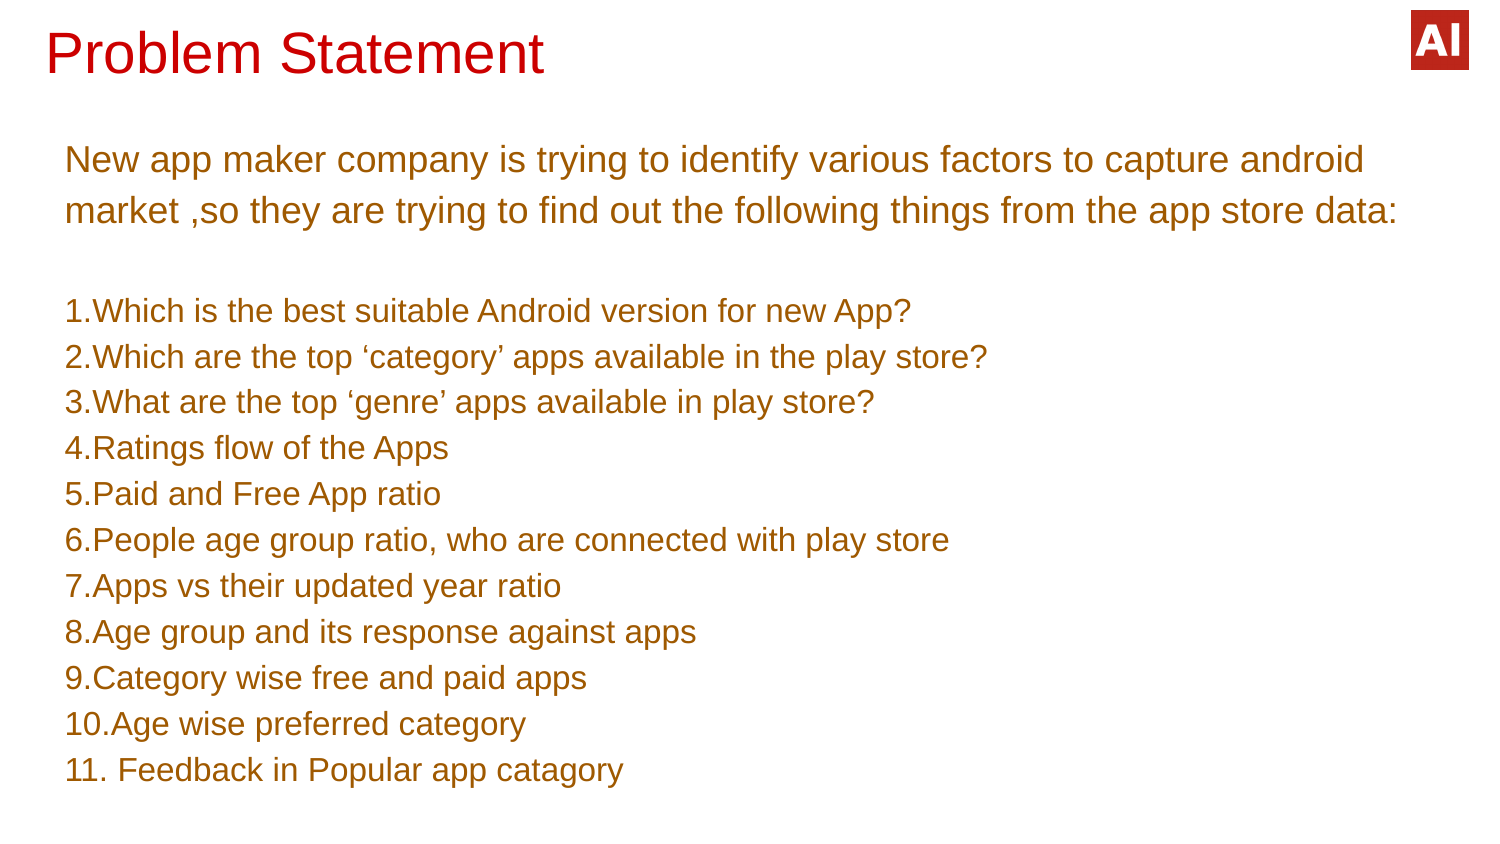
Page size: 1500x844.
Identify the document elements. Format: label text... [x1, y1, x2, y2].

title Problem Statement [30, 0, 1429, 94]
list New app maker company is trying to identify various factors to capture android market ,so they are trying to find out the following things from the app store data: 1.Which is the best suitable Android version for new App? 2.Which are the top ‘category’ apps available in the play store? 3.What are the top ‘genre’ apps available in play store? 4.Ratings flow of the Apps 5.Paid and Free App ratio 6.People age group ratio, who are connected with play store 7.Apps vs their updated year ratio 8.Age group and its response against apps 9.Category wise free and paid apps 10.Age wise preferred category 11. Feedback in Popular app catagory [30, 112, 1429, 809]
picture [1429, 10, 1469, 70]
